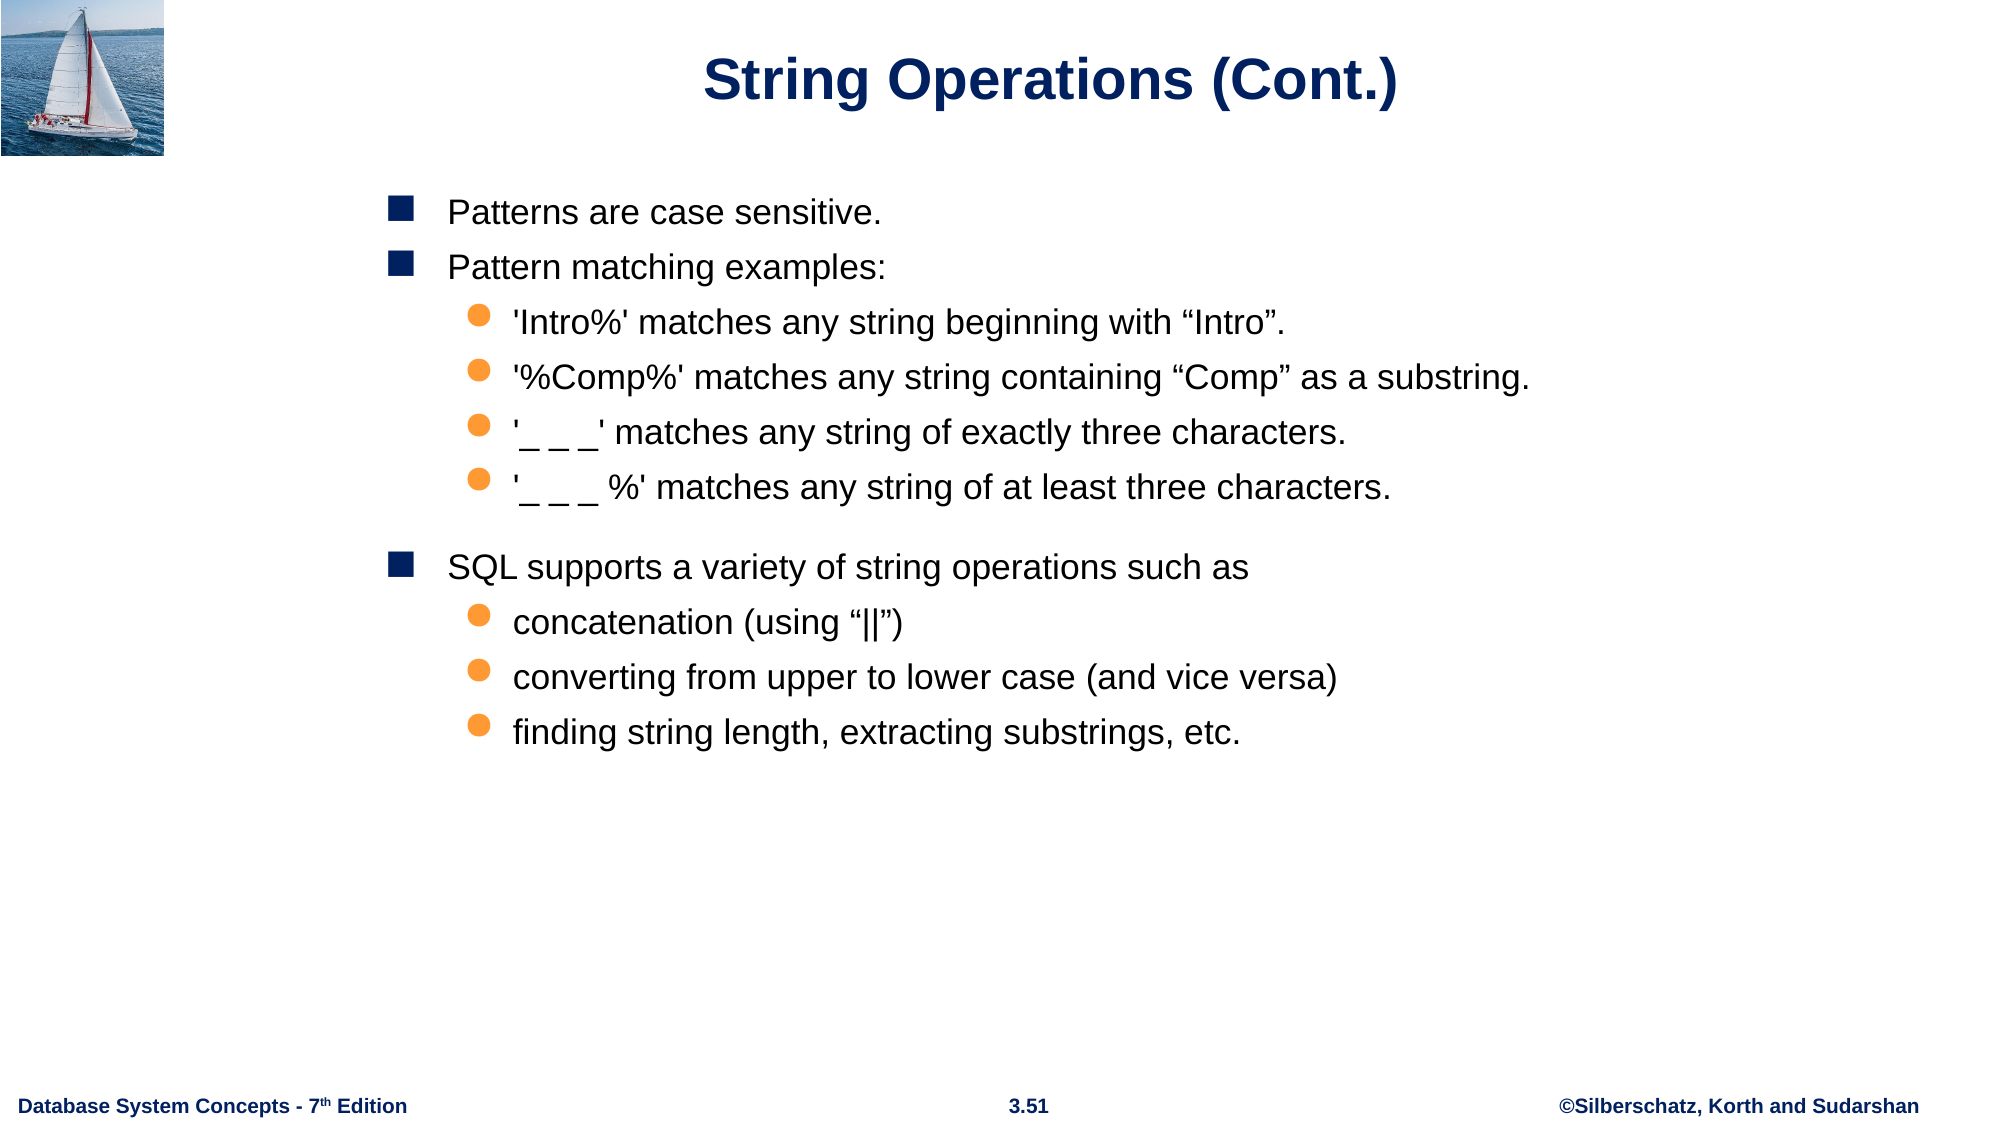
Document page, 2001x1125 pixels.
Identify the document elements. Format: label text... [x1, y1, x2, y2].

title String Operations (Cont.) [167, 18, 1935, 120]
list Patterns are case sensitive. Pattern matching examples: 'Intro%' matches any string beginning with “Intro”. '%Comp%' matches any string containing “Comp” as a substring. '_ _ _' matches any string of exactly three characters. '_ _ _ %' matches any string of at least three characters. SQL supports a variety of string operations such as concatenation (using “||”) converting from upper to lower case (and vice versa) finding string length, extracting substrings, etc. [376, 181, 1596, 900]
picture [1, 0, 164, 156]
